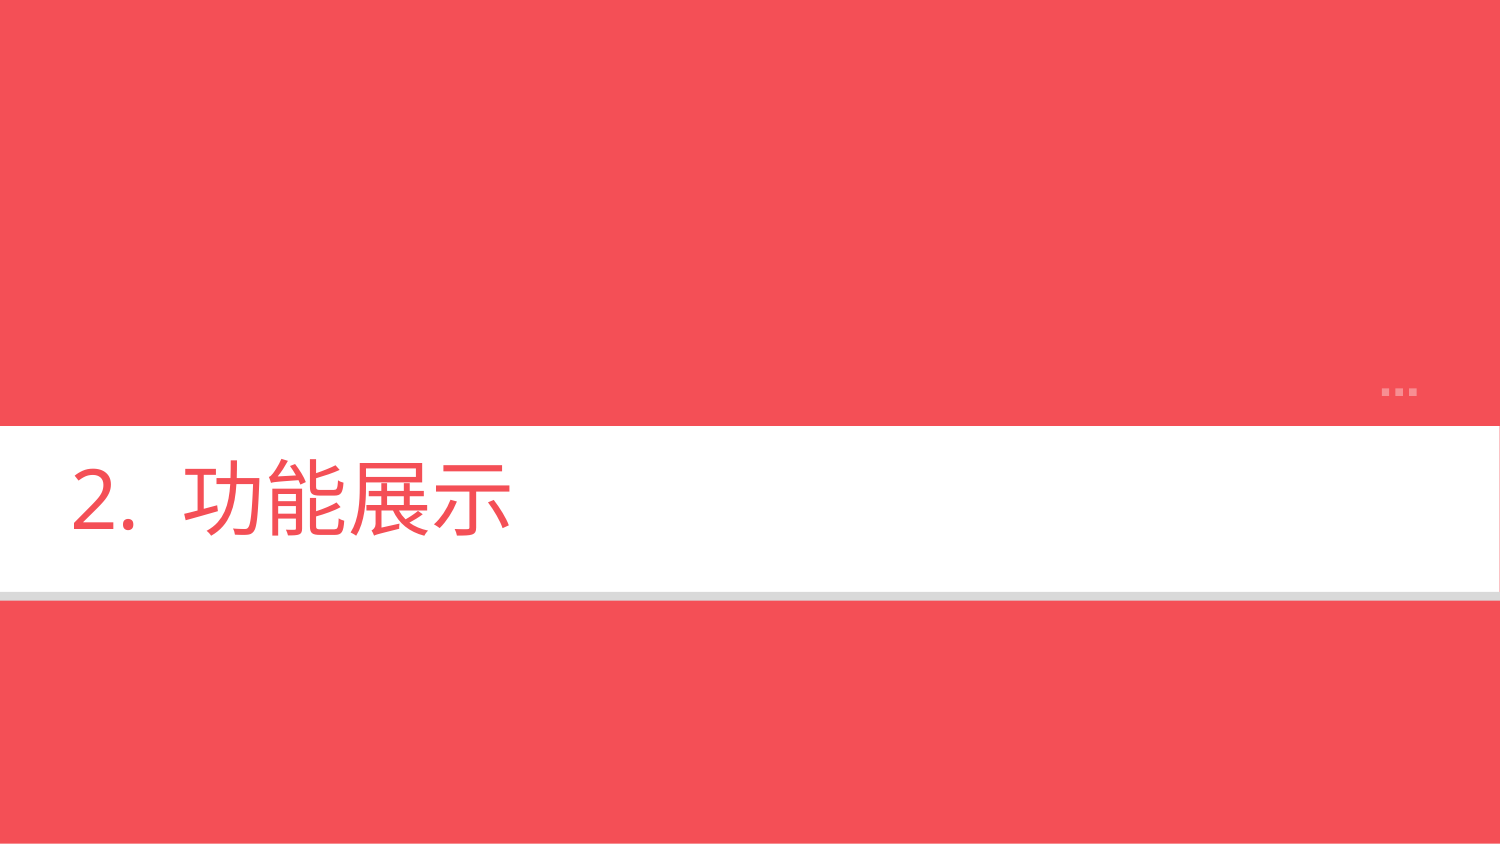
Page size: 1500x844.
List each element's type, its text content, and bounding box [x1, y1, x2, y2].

text_box 2. 功能展示 [55, 438, 530, 554]
text_box [0, 424, 1500, 590]
text_box [0, 603, 1500, 844]
text_box [0, 590, 1500, 603]
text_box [1381, 388, 1417, 397]
text_box [0, 0, 1500, 424]
